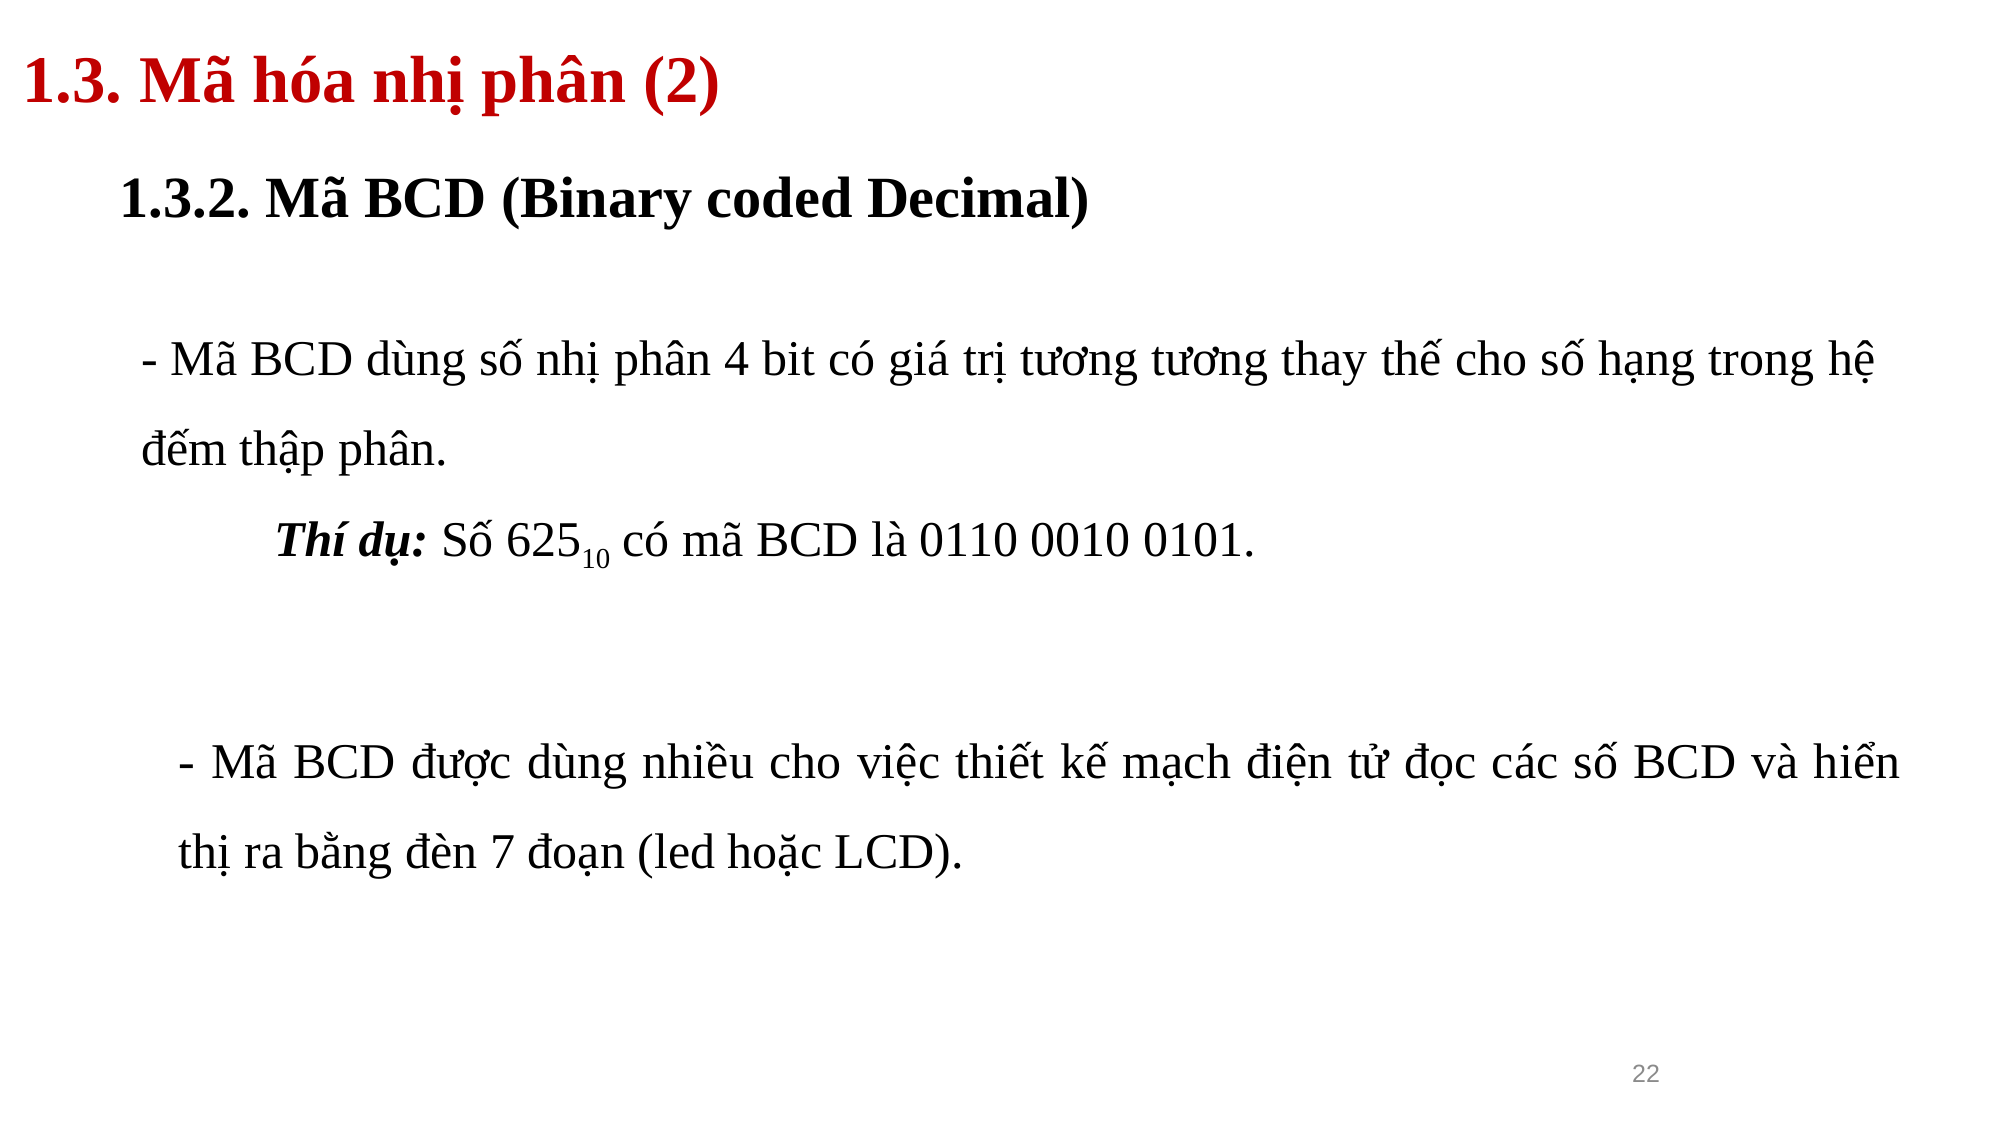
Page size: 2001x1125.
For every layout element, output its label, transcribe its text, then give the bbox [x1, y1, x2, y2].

slide_number 22 [1562, 1042, 1675, 1103]
title 1.3. Mã hóa nhị phân (2) [7, 36, 1358, 117]
list 1.3.2. Mã BCD (Binary coded Decimal) [104, 152, 1455, 253]
text_box Thí dụ: Số 62510 có mã BCD là 0110 0010 0101. [259, 525, 1636, 583]
text_box - Mã BCD được dùng nhiều cho việc thiết kế mạch điện tử đọc các số BCD và hiển thị ra bằng đèn 7 đoạn (led hoặc LCD). [164, 691, 1917, 886]
text_box - Mã BCD dùng số nhị phân 4 bit có giá trị tương tương thay thế cho số hạng trong hệ đếm thập phân. [126, 288, 1891, 484]
